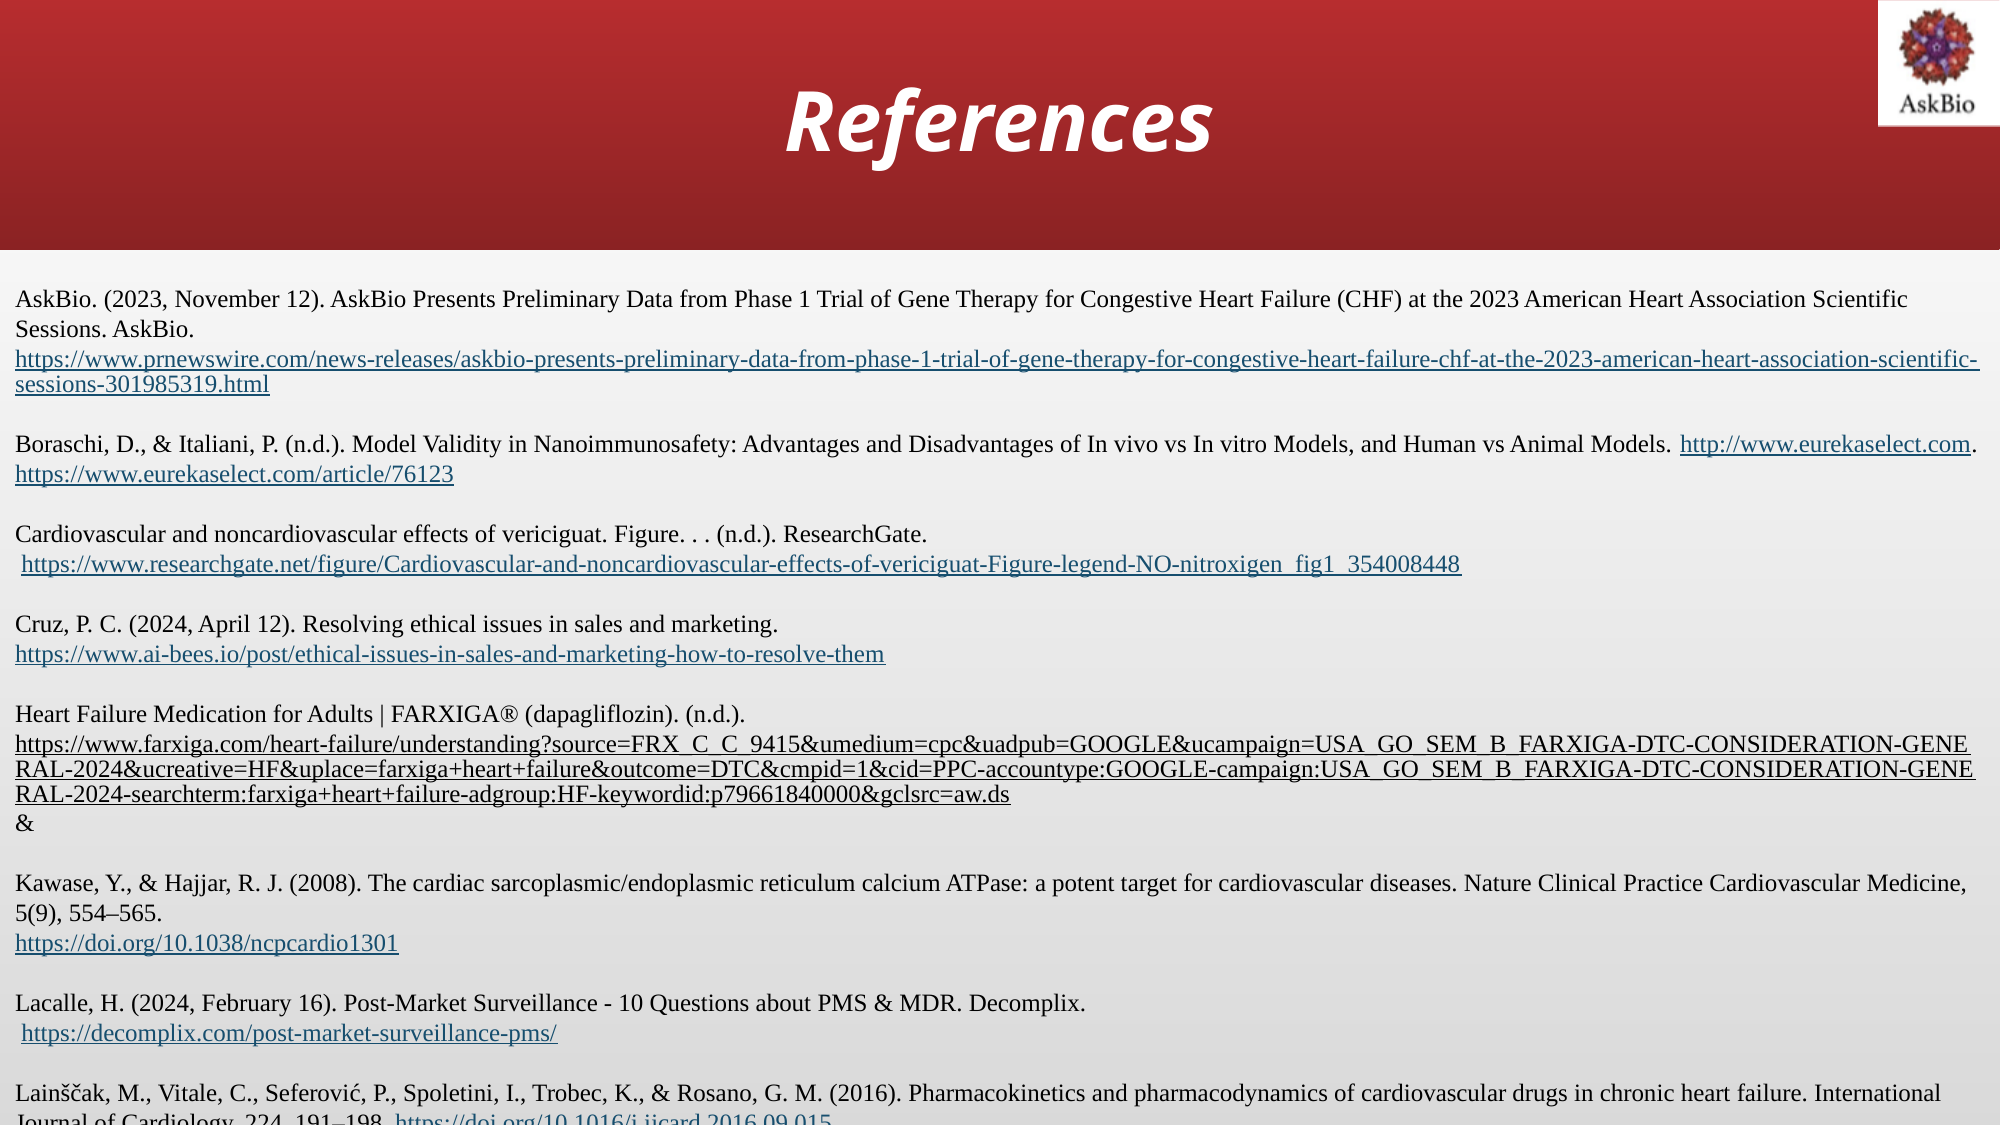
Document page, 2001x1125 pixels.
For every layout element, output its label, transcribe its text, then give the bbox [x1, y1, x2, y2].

title References [174, 16, 1825, 234]
picture [1878, 0, 2000, 127]
text_box AskBio. (2023, November 12). AskBio Presents Preliminary Data from Phase 1 Trial of Gene Therapy for Congestive Heart Failure (CHF) at the 2023 American Heart Association Scientific Sessions. AskBio. https://www.prnewswire.com/news-releases/askbio-presents-preliminary-data-from-phase-1-trial-of-gene-therapy-for-congestive-heart-failure-chf-at-the-2023-american-heart-association-scientific-sessions-301985319.html Boraschi, D., & Italiani, P. (n.d.). Model Validity in Nanoimmunosafety: Advantages and Disadvantages of In vivo vs In vitro Models, and Human vs Animal Models. http://www.eurekaselect.com. https://www.eurekaselect.com/article/76123 Cardiovascular and noncardiovascular effects of vericiguat. Figure. . . (n.d.). ResearchGate. https://www.researchgate.net/figure/Cardiovascular-and-noncardiovascular-effects-of-vericiguat-Figure-legend-NO-nitroxigen_fig1_354008448 Cruz, P. C. (2024, April 12). Resolving ethical issues in sales and marketing. https://www.ai-bees.io/post/ethical-issues-in-sales-and-marketing-how-to-resolve-them Heart Failure Medication for Adults | FARXIGA® (dapagliflozin). (n.d.). https://www.farxiga.com/heart-failure/understanding?source=FRX_C_C_9415&umedium=cpc&uadpub=GOOGLE&ucampaign=USA_GO_SEM_B_FARXIGA-DTC-CONSIDERATION-GENERAL-2024&ucreative=HF&uplace=farxiga+heart+failure&outcome=DTC&cmpid=1&cid=PPC-accountype:GOOGLE-campaign:USA_GO_SEM_B_FARXIGA-DTC-CONSIDERATION-GENERAL-2024-searchterm:farxiga+heart+failure-adgroup:HF-keywordid:p79661840000&gclsrc=aw.ds& Kawase, Y., & Hajjar, R. J. (2008). The cardiac sarcoplasmic/endoplasmic reticulum calcium ATPase: a potent target for cardiovascular diseases. Nature Clinical Practice Cardiovascular Medicine, 5(9), 554–565. https://doi.org/10.1038/ncpcardio1301 Lacalle, H. (2024, February 16). Post-Market Surveillance - 10 Questions about PMS & MDR. Decomplix. https://decomplix.com/post-market-surveillance-pms/ Lainščak, M., Vitale, C., Seferović, P., Spoletini, I., Trobec, K., & Rosano, G. M. (2016). Pharmacokinetics and pharmacodynamics of cardiovascular drugs in chronic heart failure. International Journal of Cardiology, 224, 191–198. https://doi.org/10.1016/j.ijcard.2016.09.015 [0, 245, 2000, 1125]
